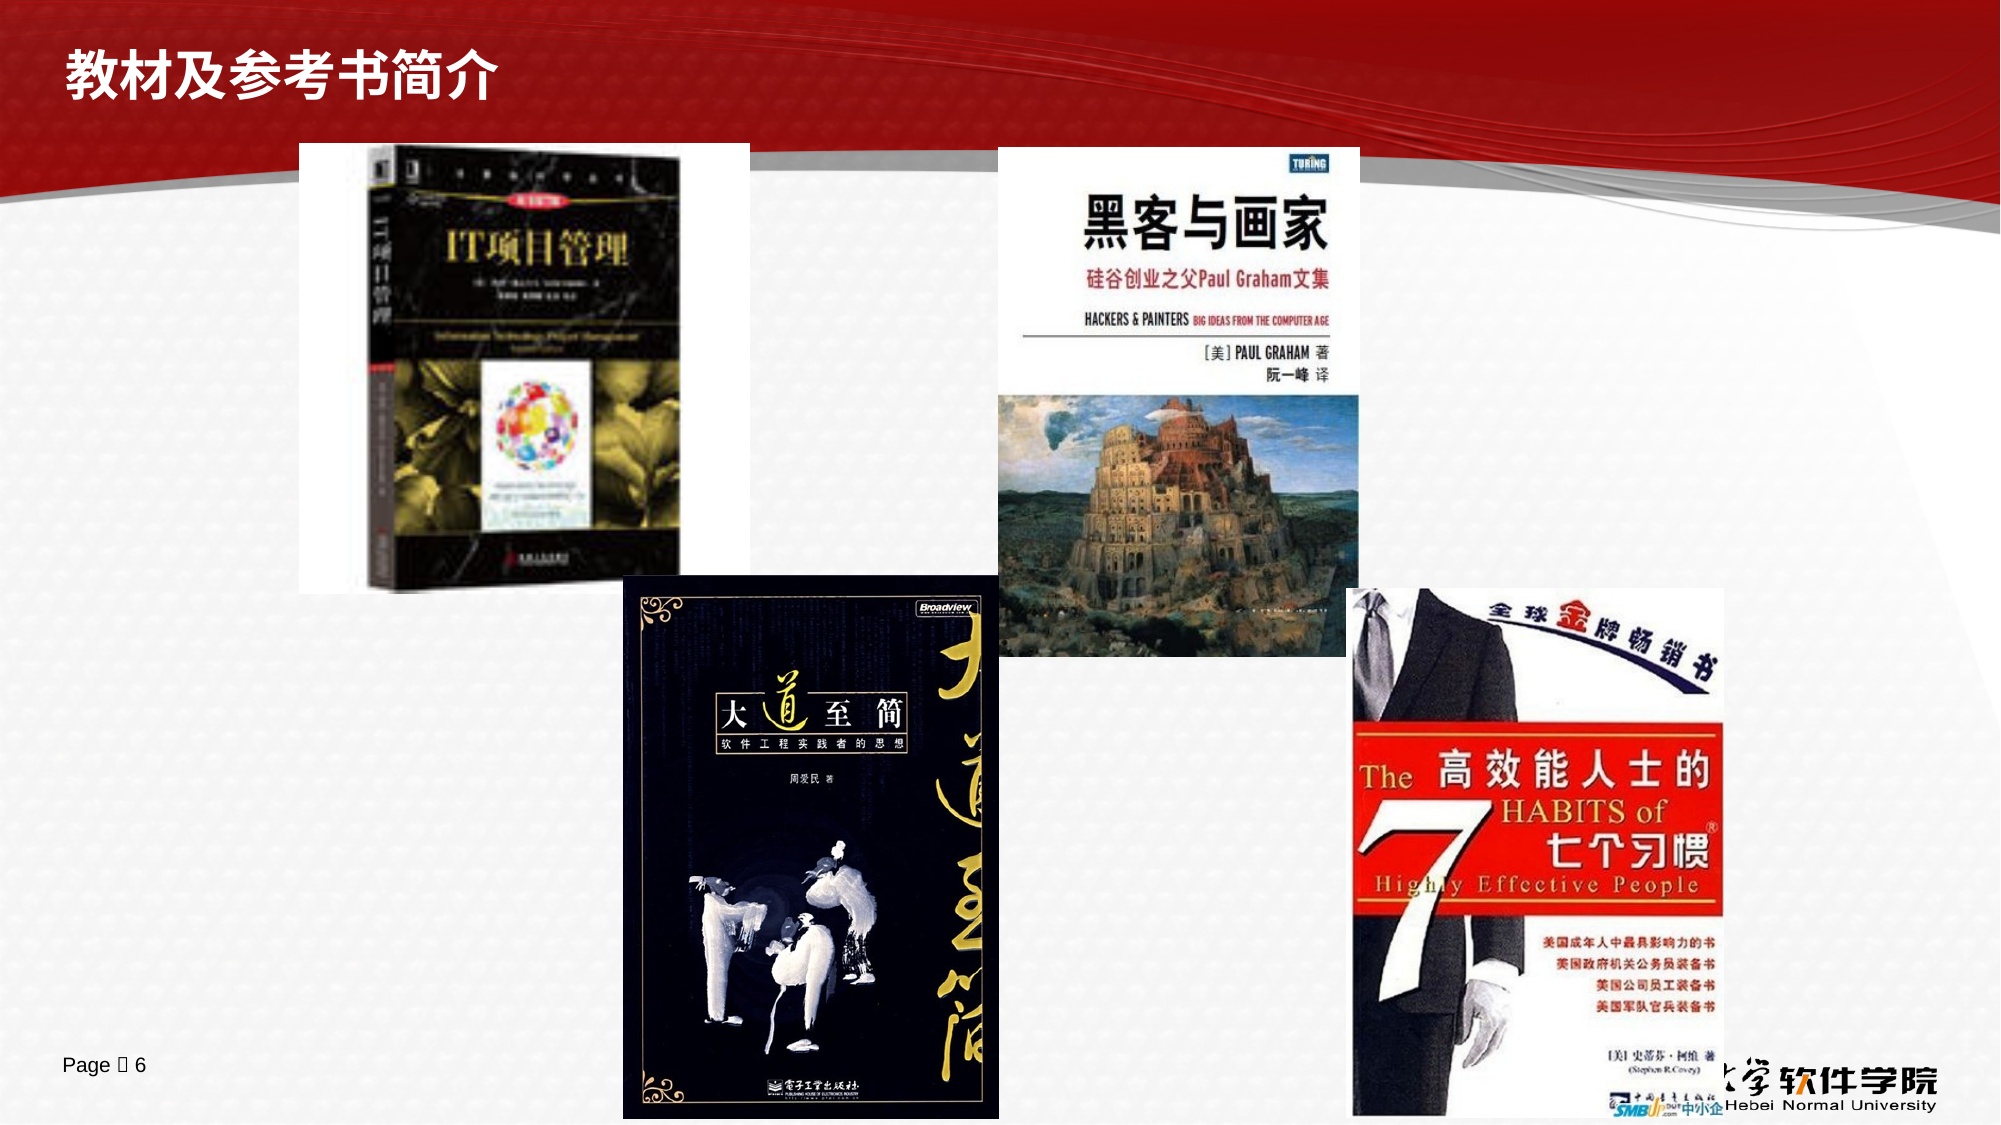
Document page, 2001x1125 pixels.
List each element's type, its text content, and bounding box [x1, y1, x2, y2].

picture [0, 0, 2001, 1125]
title 教材及参考书简介 [65, 41, 1930, 148]
